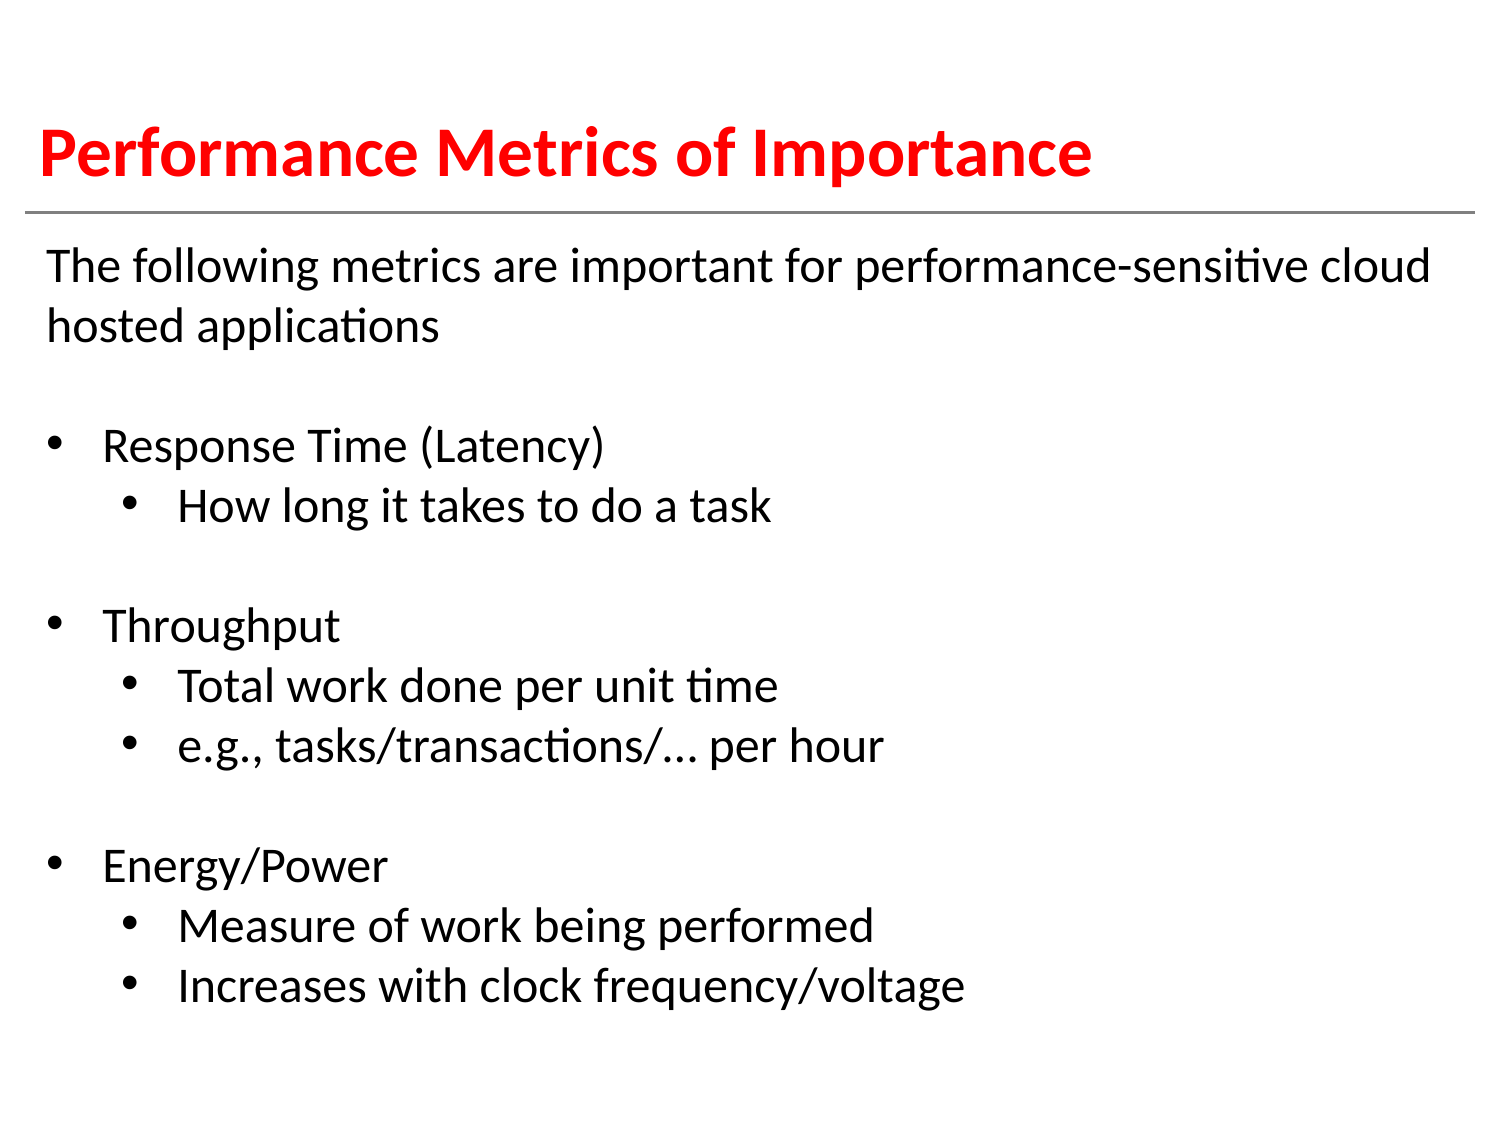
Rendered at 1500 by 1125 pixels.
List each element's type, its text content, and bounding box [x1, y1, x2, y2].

title Performance Metrics of Importance [24, 12, 1475, 200]
text_box The following metrics are important for performance-sensitive cloud hosted applications Response Time (Latency) How long it takes to do a task Throughput Total work done per unit time e.g., tasks/transactions/… per hour Energy/Power Measure of work being performed Increases with clock frequency/voltage [31, 224, 1500, 1020]
